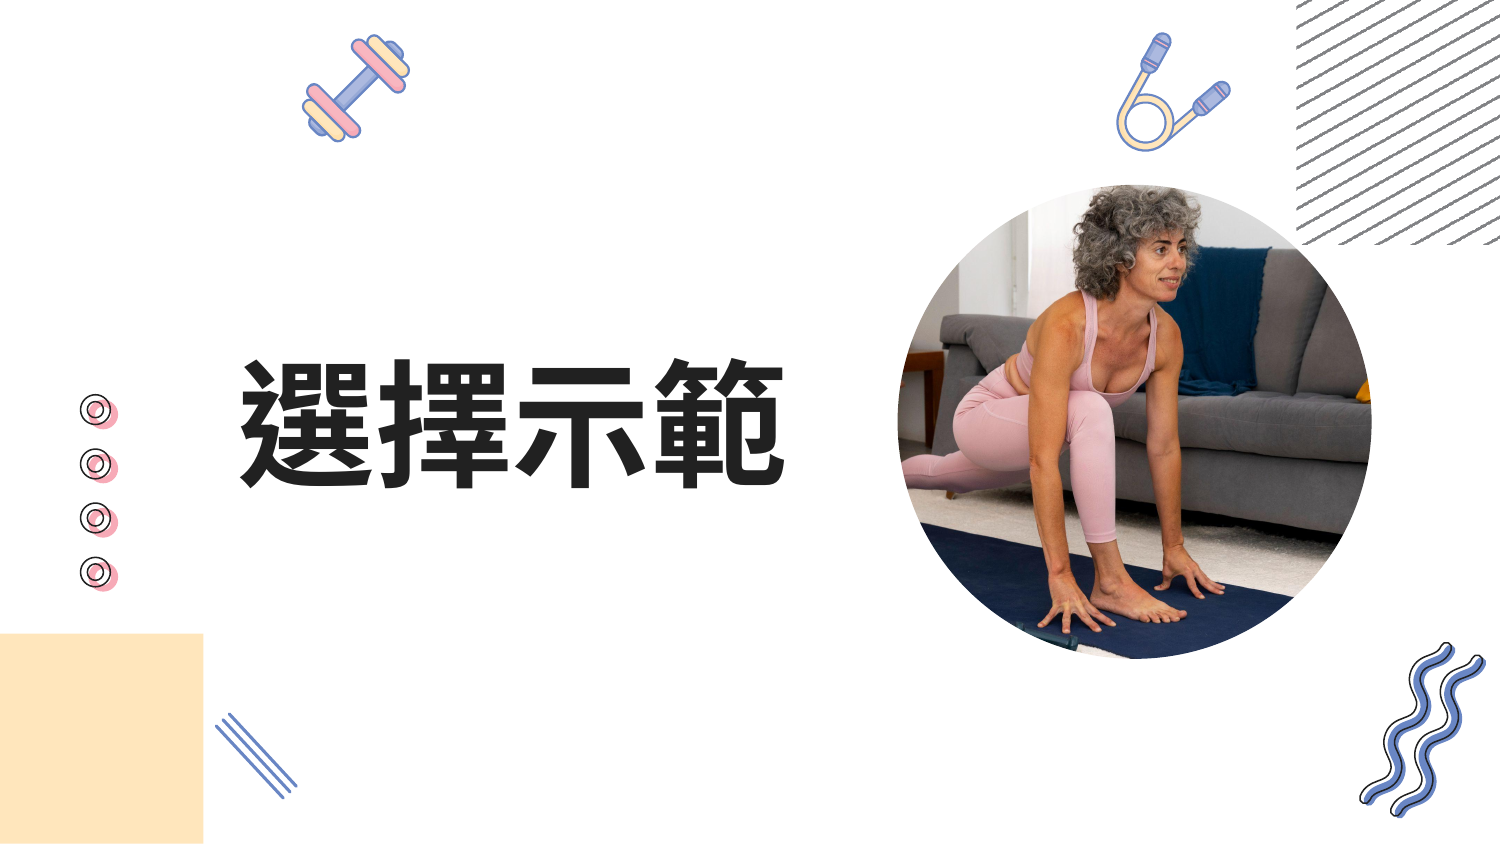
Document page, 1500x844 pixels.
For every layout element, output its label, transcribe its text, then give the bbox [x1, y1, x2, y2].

picture [897, 0, 1500, 660]
title 選擇示範 [128, 214, 892, 630]
